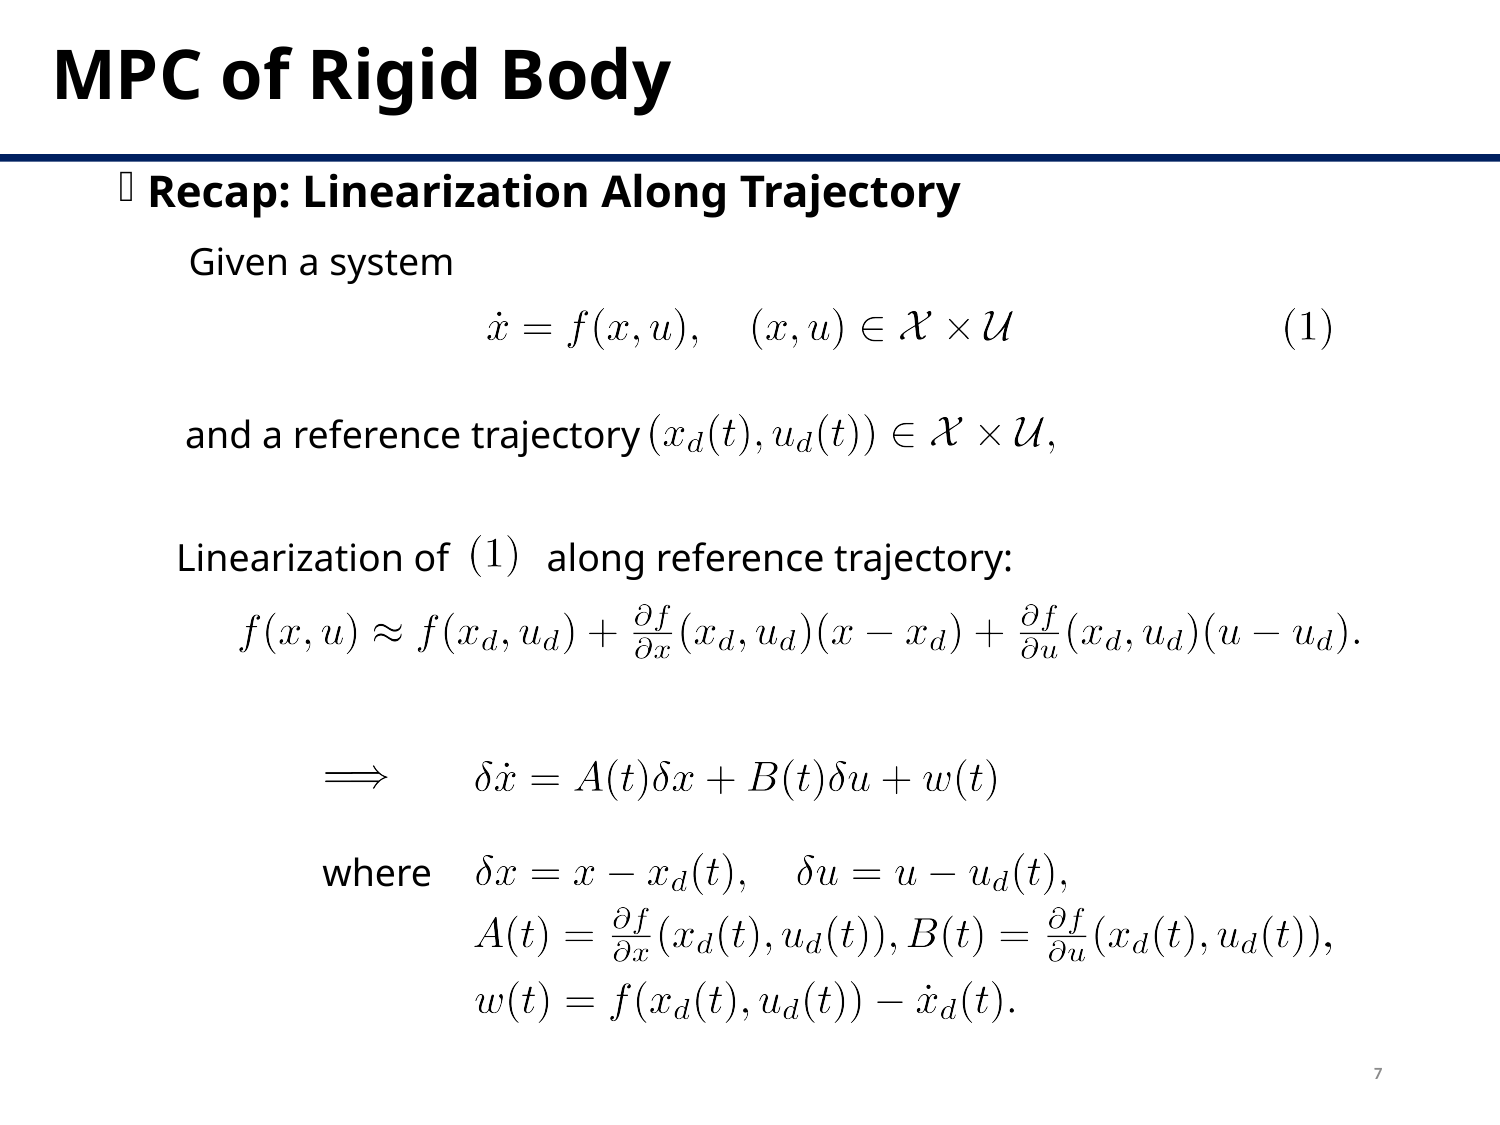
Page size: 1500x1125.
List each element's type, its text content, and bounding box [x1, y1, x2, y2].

picture [471, 535, 517, 577]
picture [325, 765, 388, 789]
slide_number 6 [1060, 1042, 1398, 1103]
picture [239, 604, 1359, 659]
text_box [487, 308, 1331, 350]
text_box Linearization of along reference trajectory: where [161, 526, 1030, 902]
picture [475, 759, 996, 801]
picture [475, 981, 1014, 1023]
list Recap: Linearization Along Trajectory [103, 162, 1398, 248]
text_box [474, 907, 1331, 962]
title MPC of Rigid Body [36, 0, 1331, 155]
picture [650, 414, 1054, 456]
picture [476, 853, 1066, 895]
text_box Given a system [173, 230, 479, 291]
text_box and a reference trajectory [170, 358, 666, 464]
